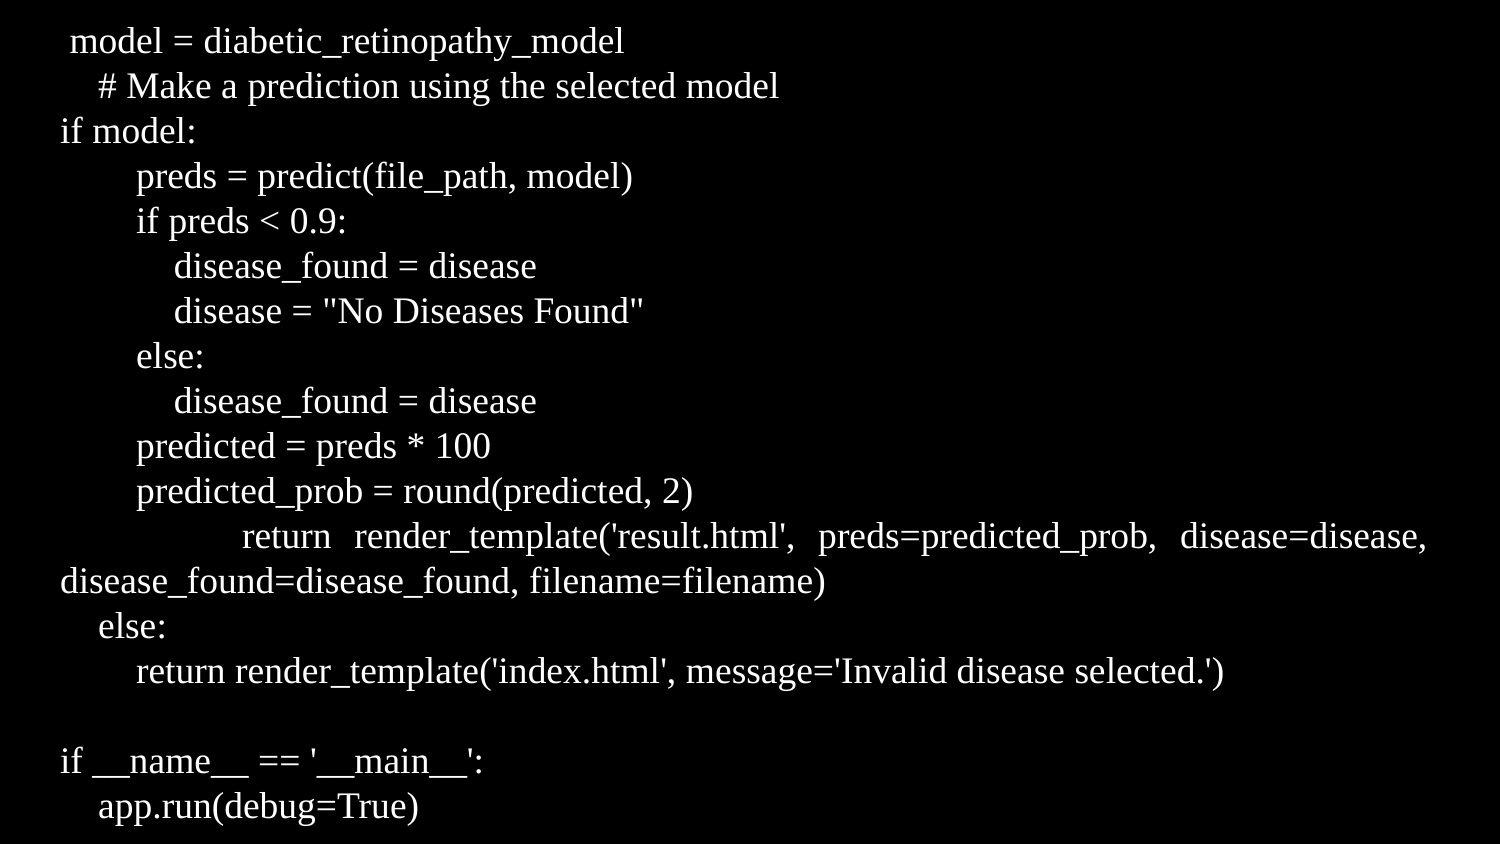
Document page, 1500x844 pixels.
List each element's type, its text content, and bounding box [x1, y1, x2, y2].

text_box model = diabetic_retinopathy_model # Make a prediction using the selected model if model: preds = predict(file_path, model) if preds < 0.9: disease_found = disease disease = "No Diseases Found" else: disease_found = disease predicted = preds * 100 predicted_prob = round(predicted, 2) return render_template('result.html', preds=predicted_prob, disease=disease, disease_found=disease_found, filename=filename) else: return render_template('index.html', message='Invalid disease selected.') if __name__ == '__main__': app.run(debug=True) [45, 8, 1444, 833]
